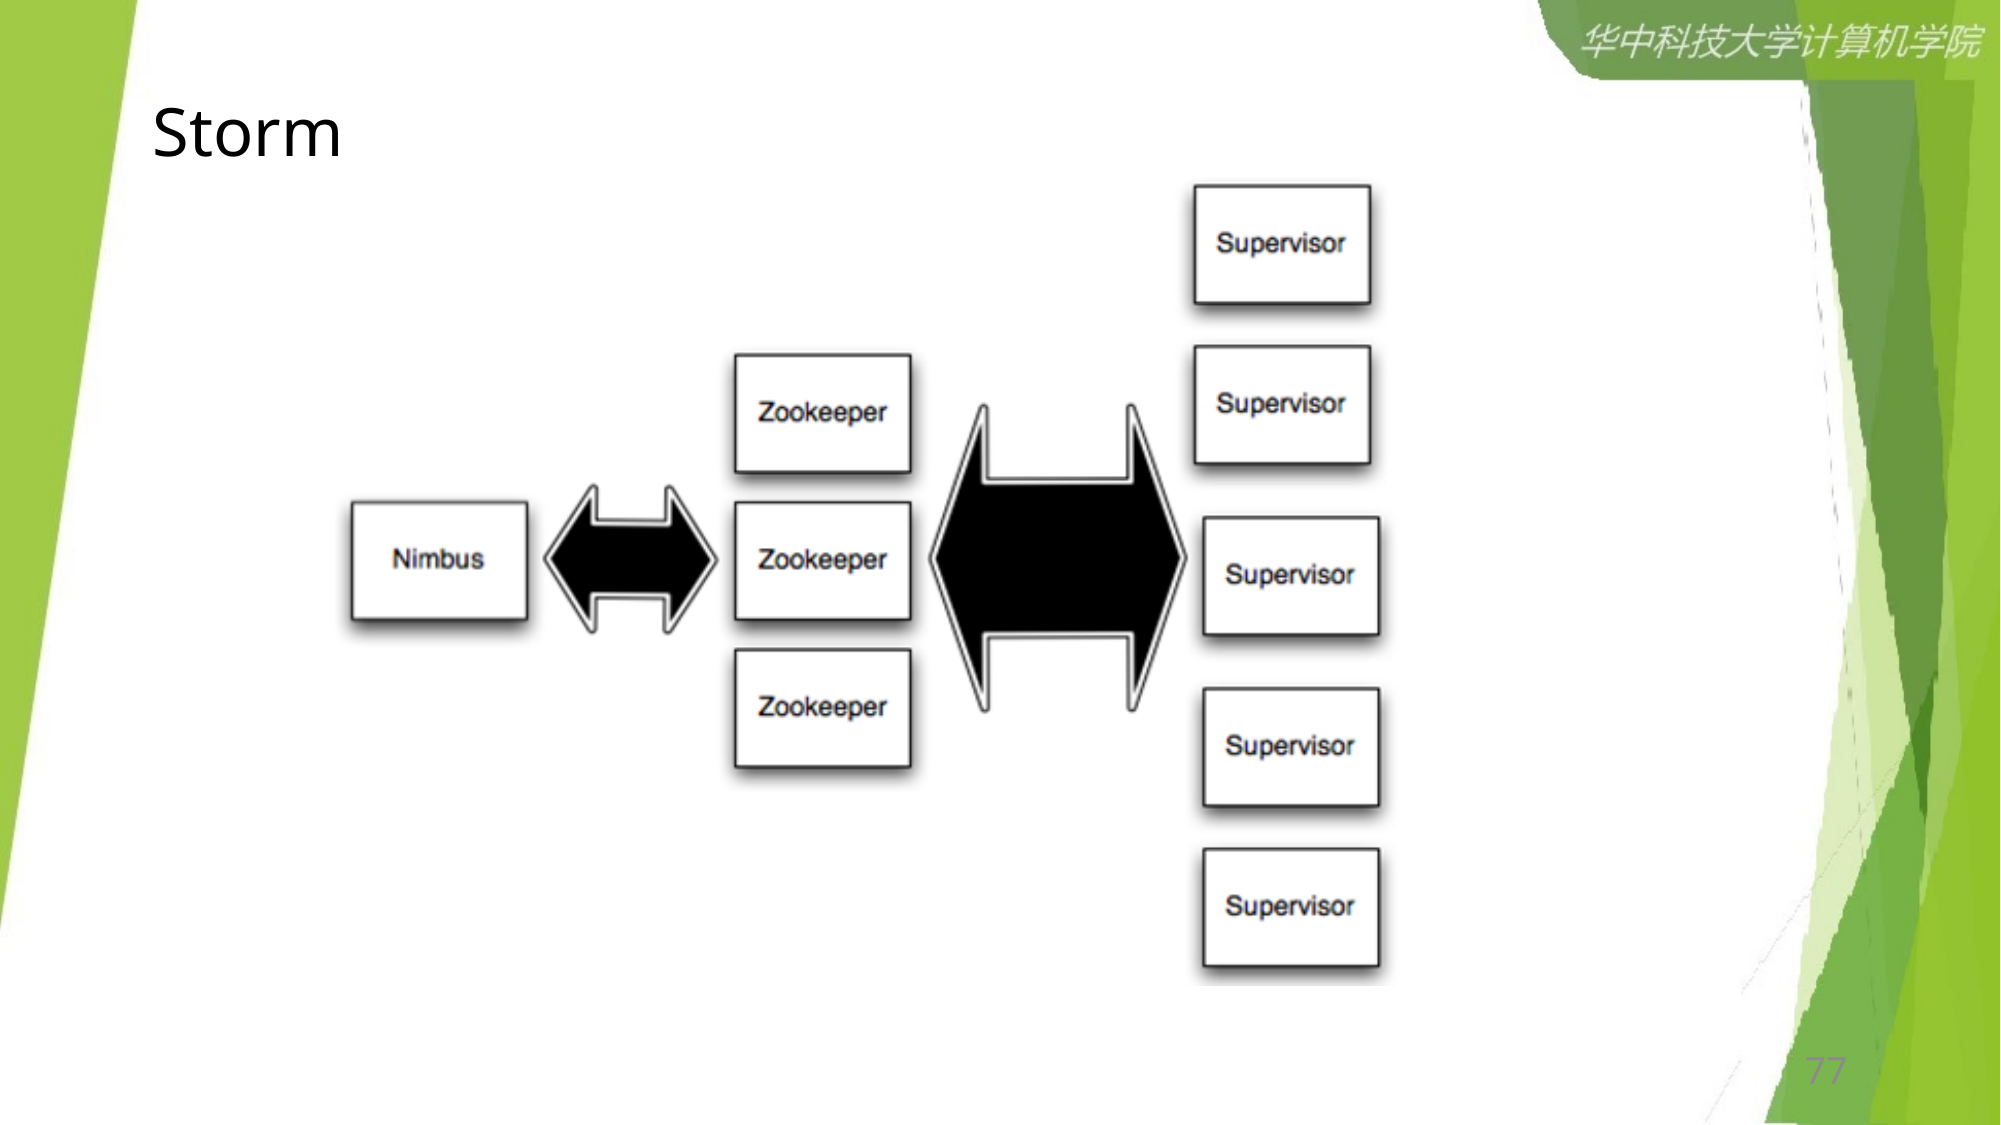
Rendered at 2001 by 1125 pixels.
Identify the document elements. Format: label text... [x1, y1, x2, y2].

title Storm [137, 59, 1863, 211]
slide_number 77 [1412, 1042, 1863, 1103]
picture [0, 0, 2001, 1125]
